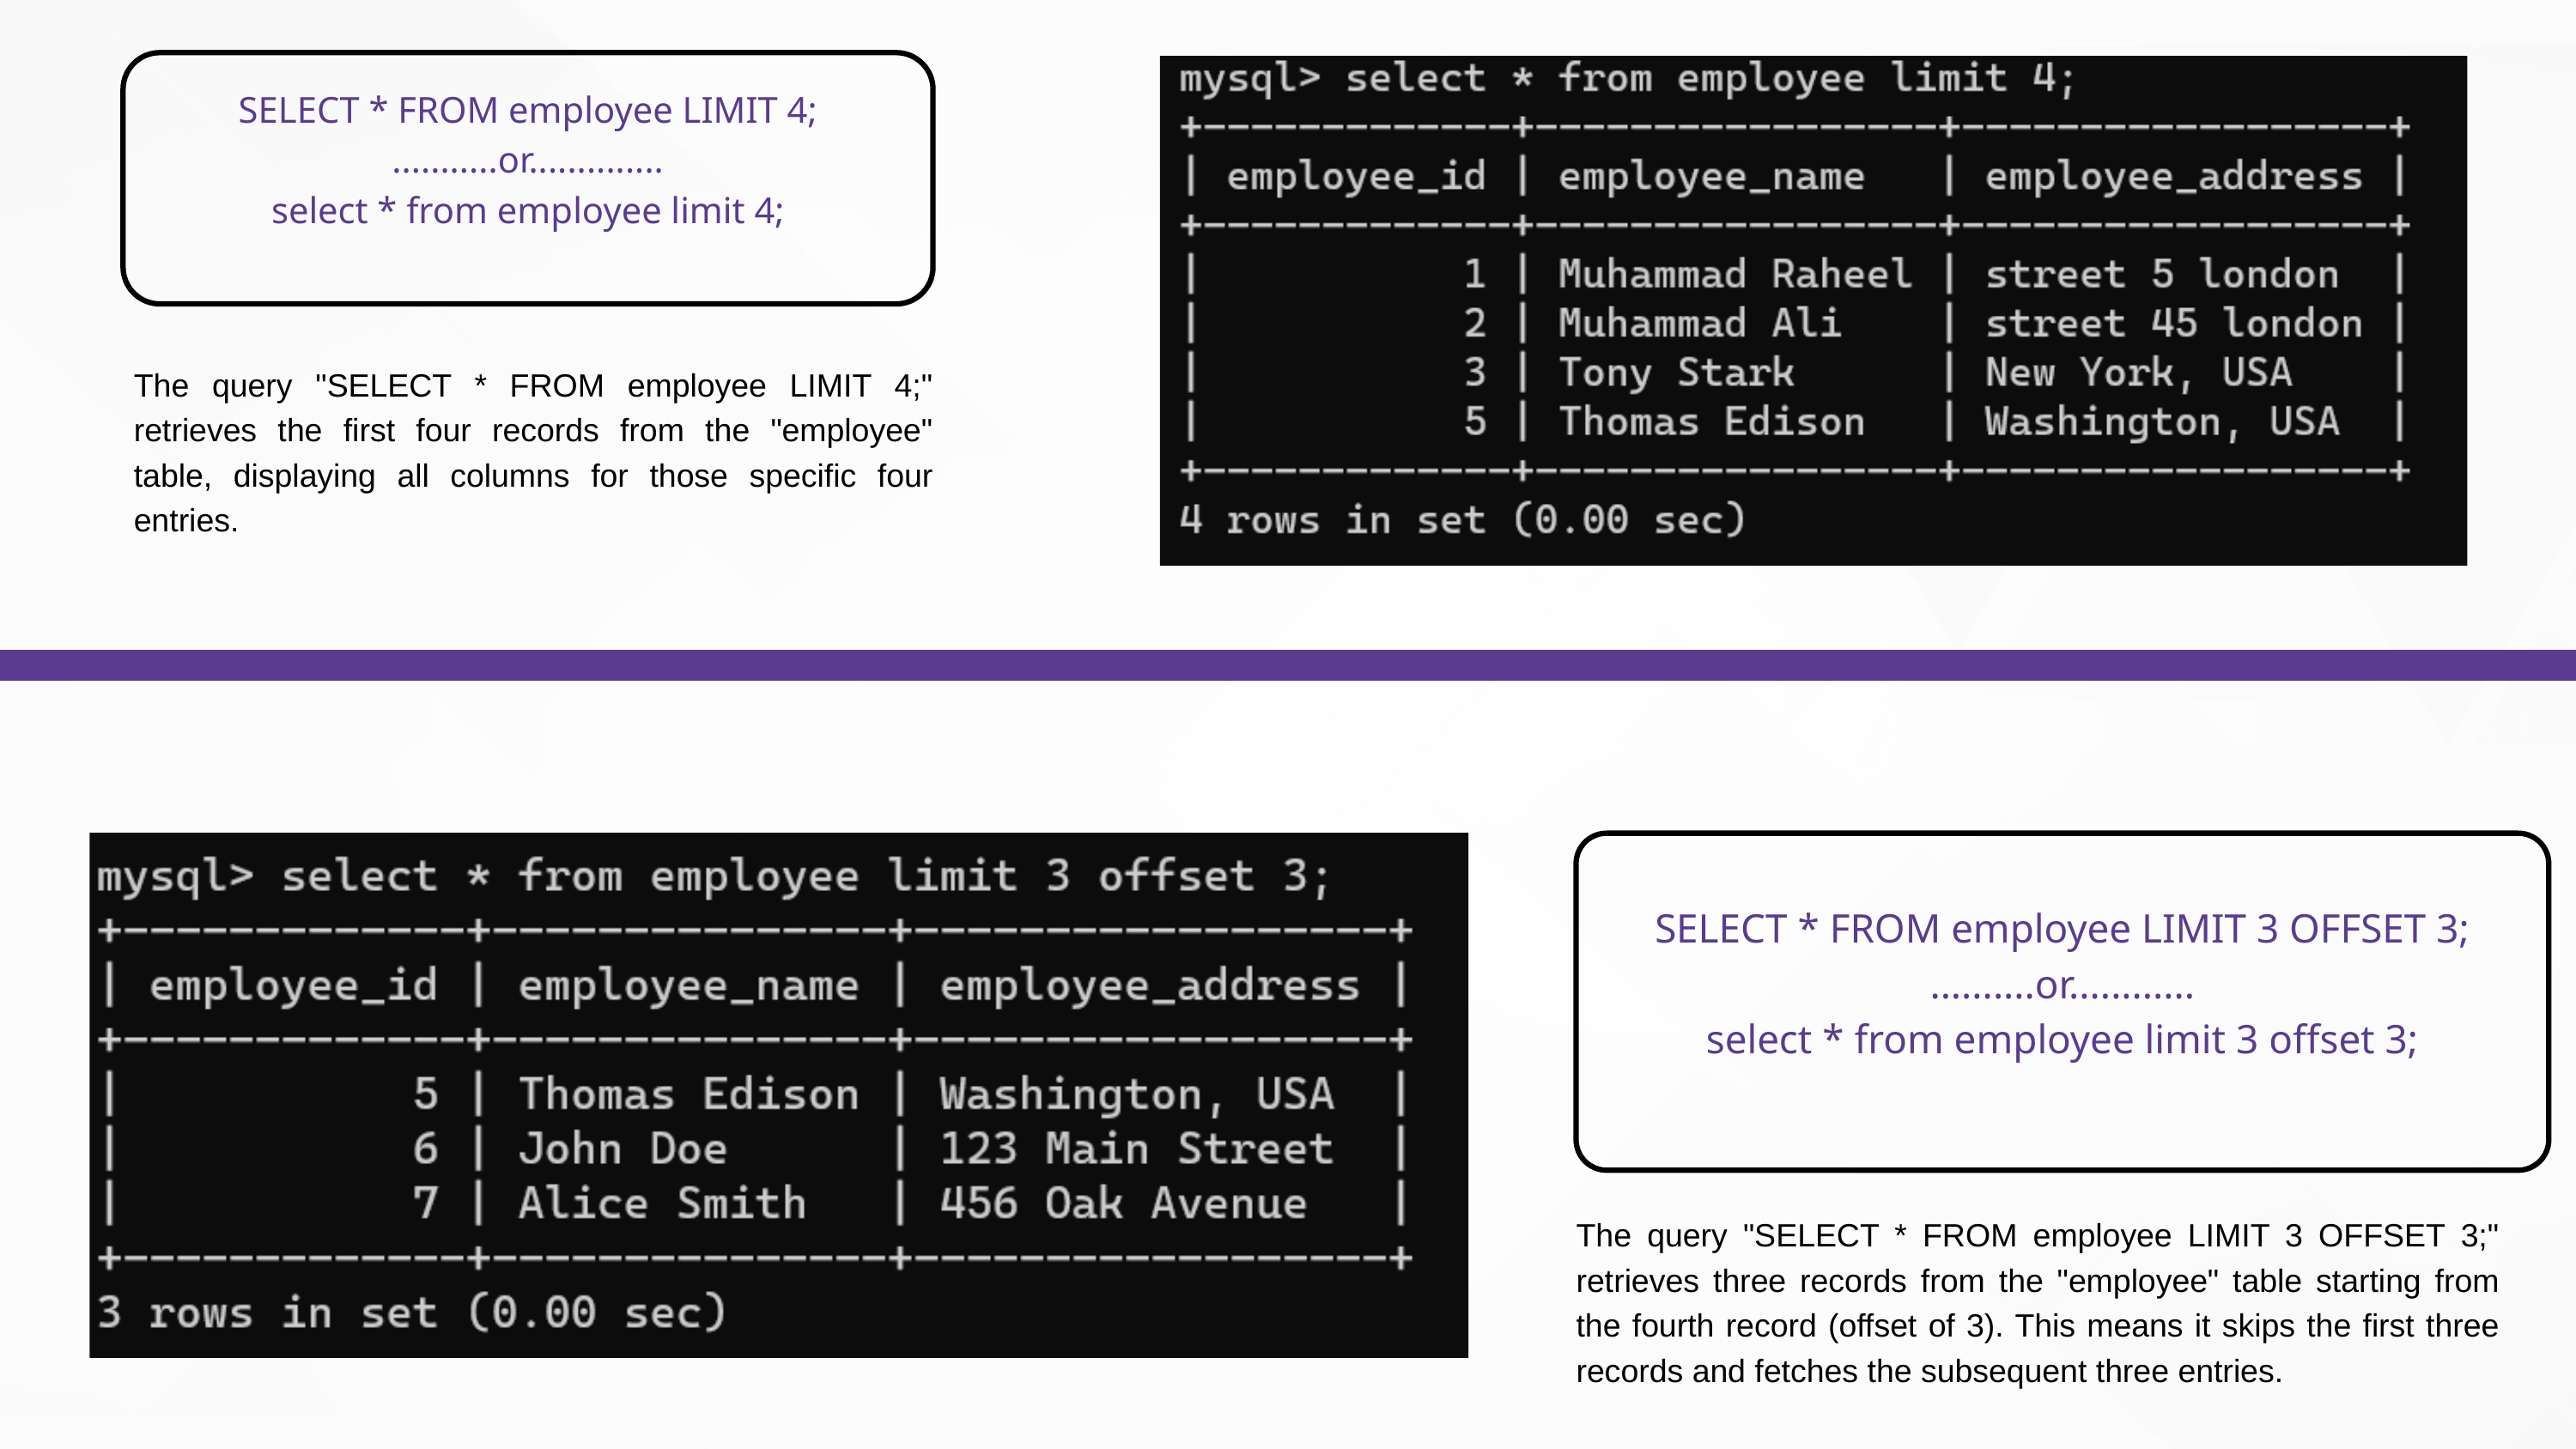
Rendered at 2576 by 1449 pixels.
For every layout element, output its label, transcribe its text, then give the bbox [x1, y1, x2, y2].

text_box The query "SELECT * FROM employee LIMIT 4;" retrieves the first four records from the "employee" table, displaying all columns for those specific four entries. [133, 358, 933, 539]
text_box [123, 52, 933, 305]
text_box [1303, 0, 2576, 650]
text_box [1303, 833, 1469, 1358]
text_box The query "SELECT * FROM employee LIMIT 3 OFFSET 3;" retrieves three records from the "employee" table starting from the fourth record (offset of 3). This means it skips the first three records and fetches the subsequent three entries. [1576, 1208, 2500, 1389]
text_box [1159, 56, 1258, 566]
text_box [0, 681, 1258, 1449]
text_box [1303, 56, 2468, 566]
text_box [1264, 0, 1296, 1449]
text_box [0, 0, 1258, 650]
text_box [1576, 833, 2549, 1171]
text_box [1303, 681, 2576, 1449]
text_box [89, 833, 1258, 1358]
